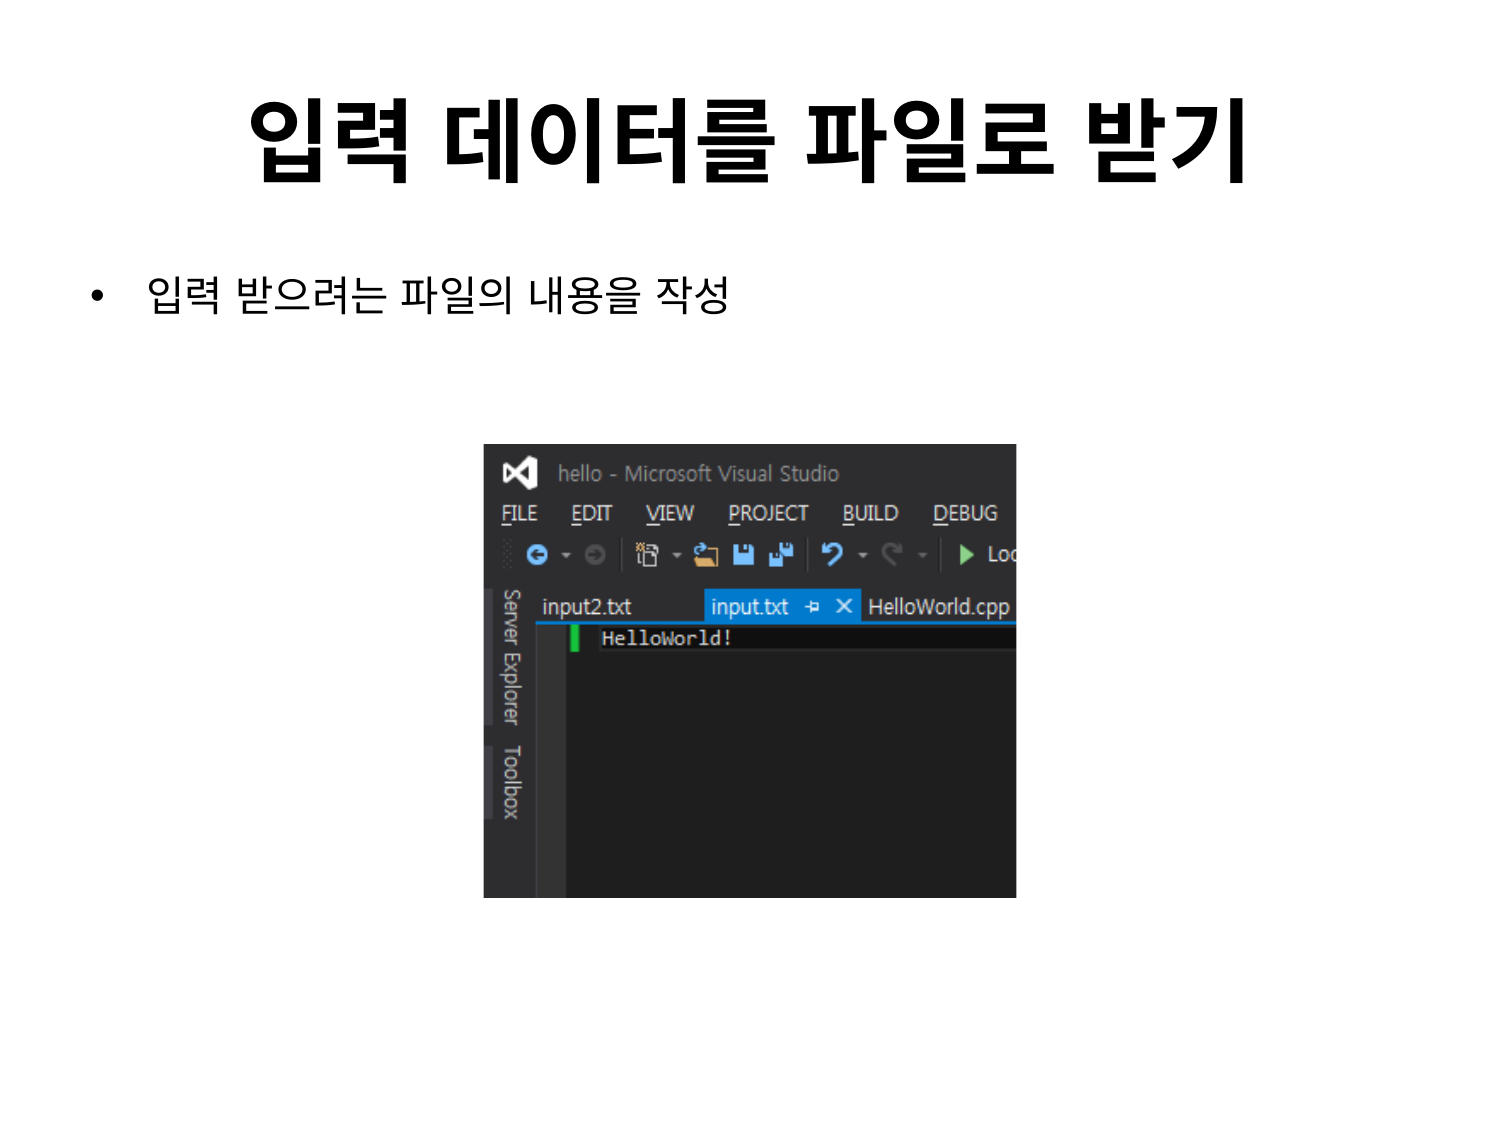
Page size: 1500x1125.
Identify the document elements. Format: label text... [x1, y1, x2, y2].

picture [483, 444, 1017, 899]
list 입력 받으려는 파일의 내용을 작성 [75, 262, 1425, 1005]
title 입력 데이터를 파일로 받기 [75, 45, 1425, 233]
